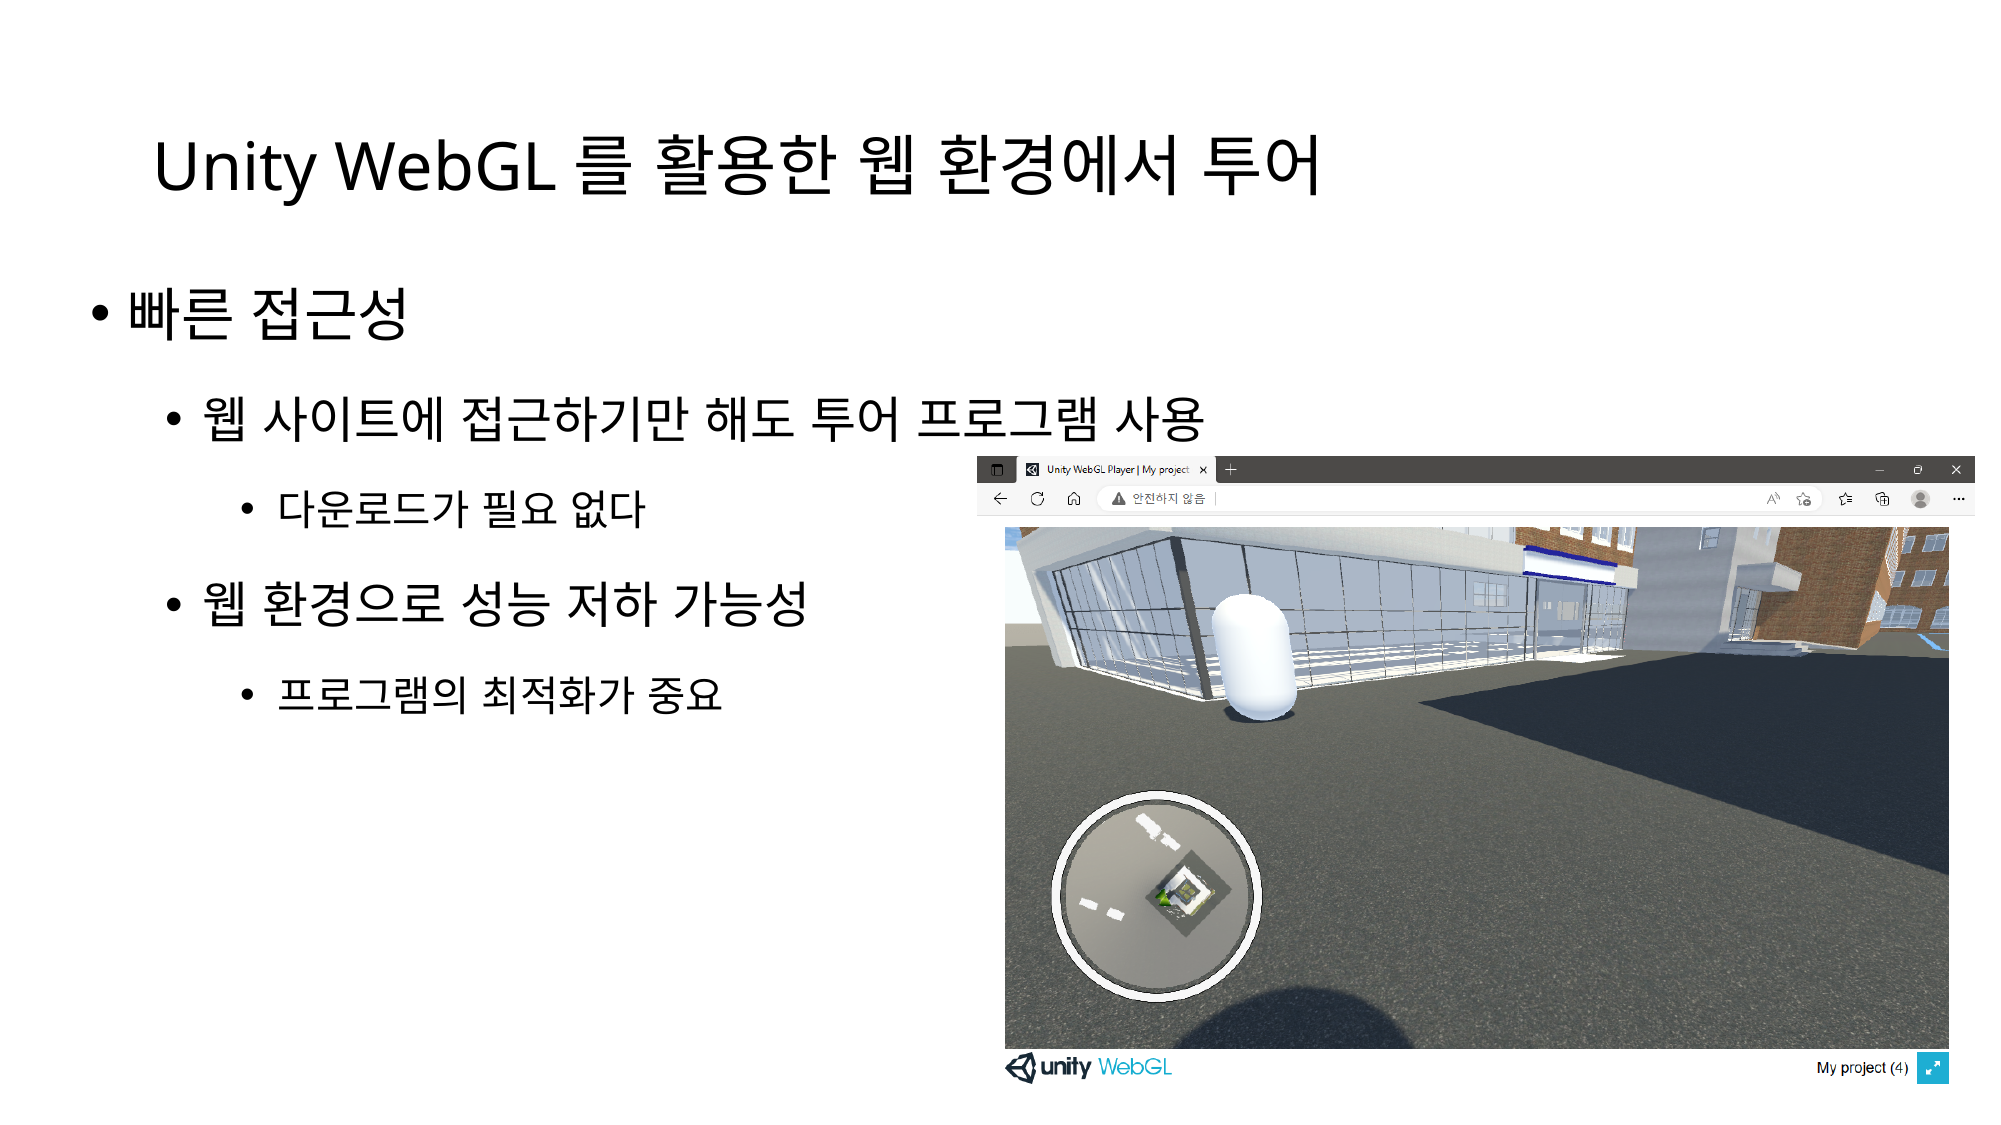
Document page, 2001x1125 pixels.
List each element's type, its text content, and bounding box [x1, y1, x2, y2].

picture [977, 456, 1975, 1094]
list 빠른 접근성 웹 사이트에 접근하기만 해도 투어 프로그램 사용 다운로드가 필요 없다 웹 환경으로 성능 저하 가능성 프로그램의 최적화가 중요 [75, 235, 1800, 950]
title Unity WebGL를 활용한 웹 환경에서 투어 [137, 59, 1863, 278]
